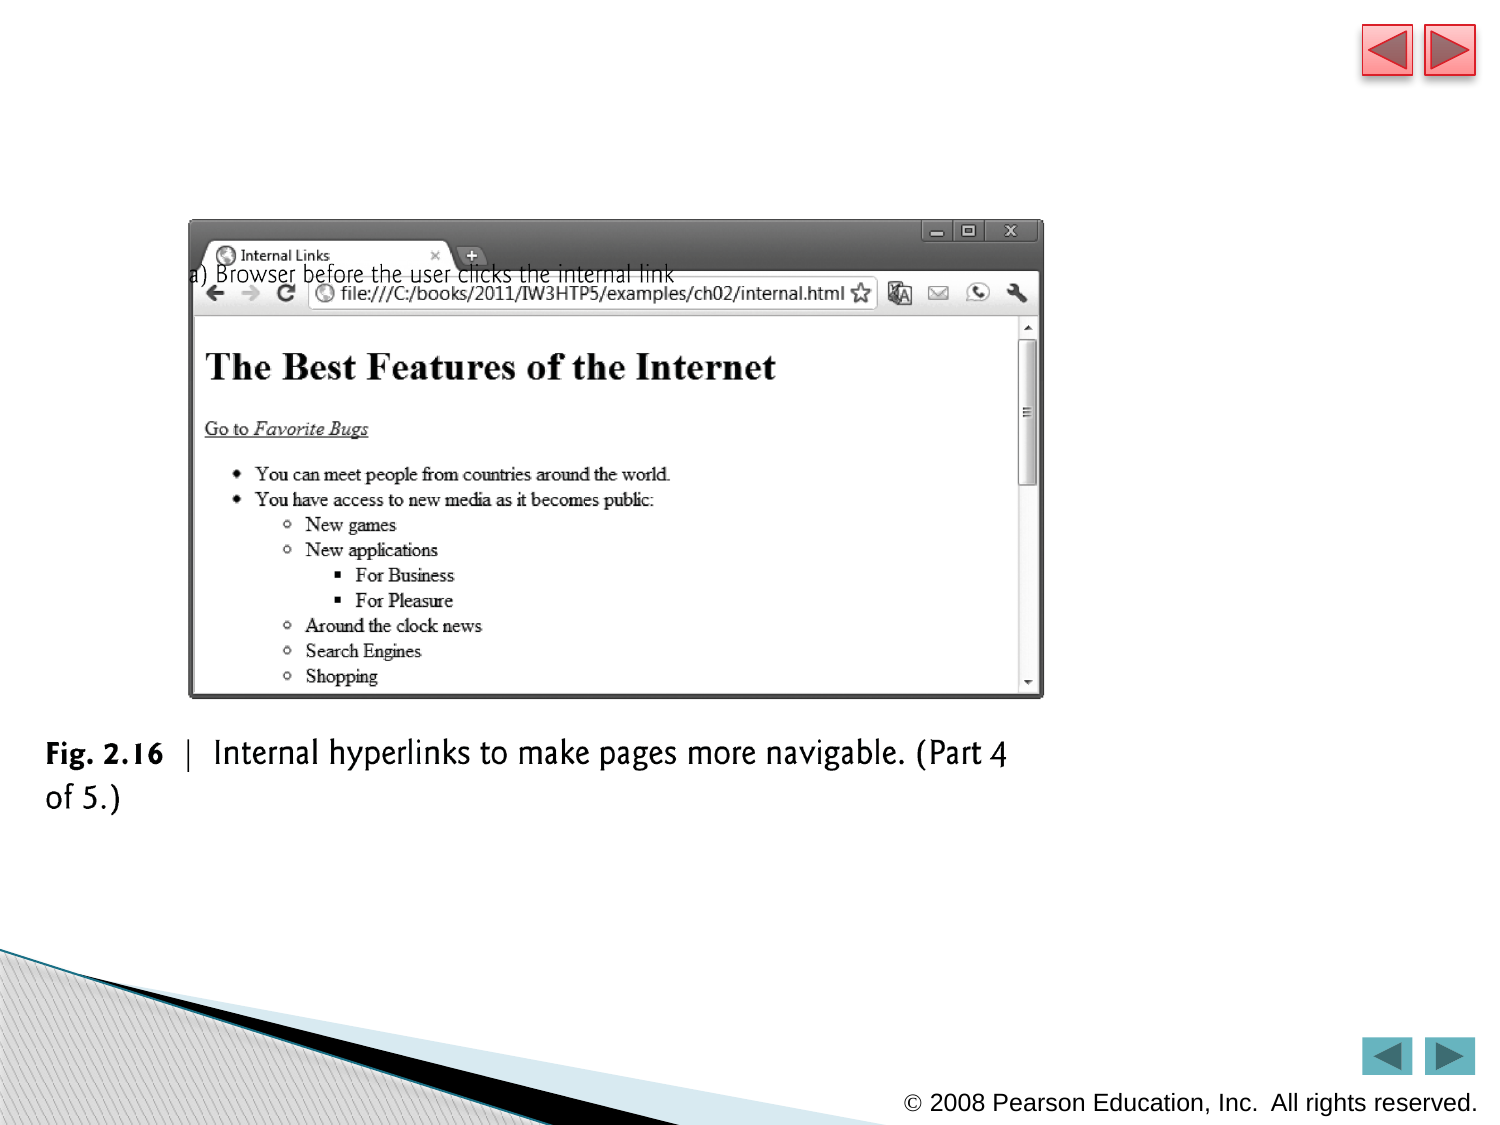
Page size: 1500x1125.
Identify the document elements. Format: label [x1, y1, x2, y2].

picture [0, 106, 1500, 1018]
